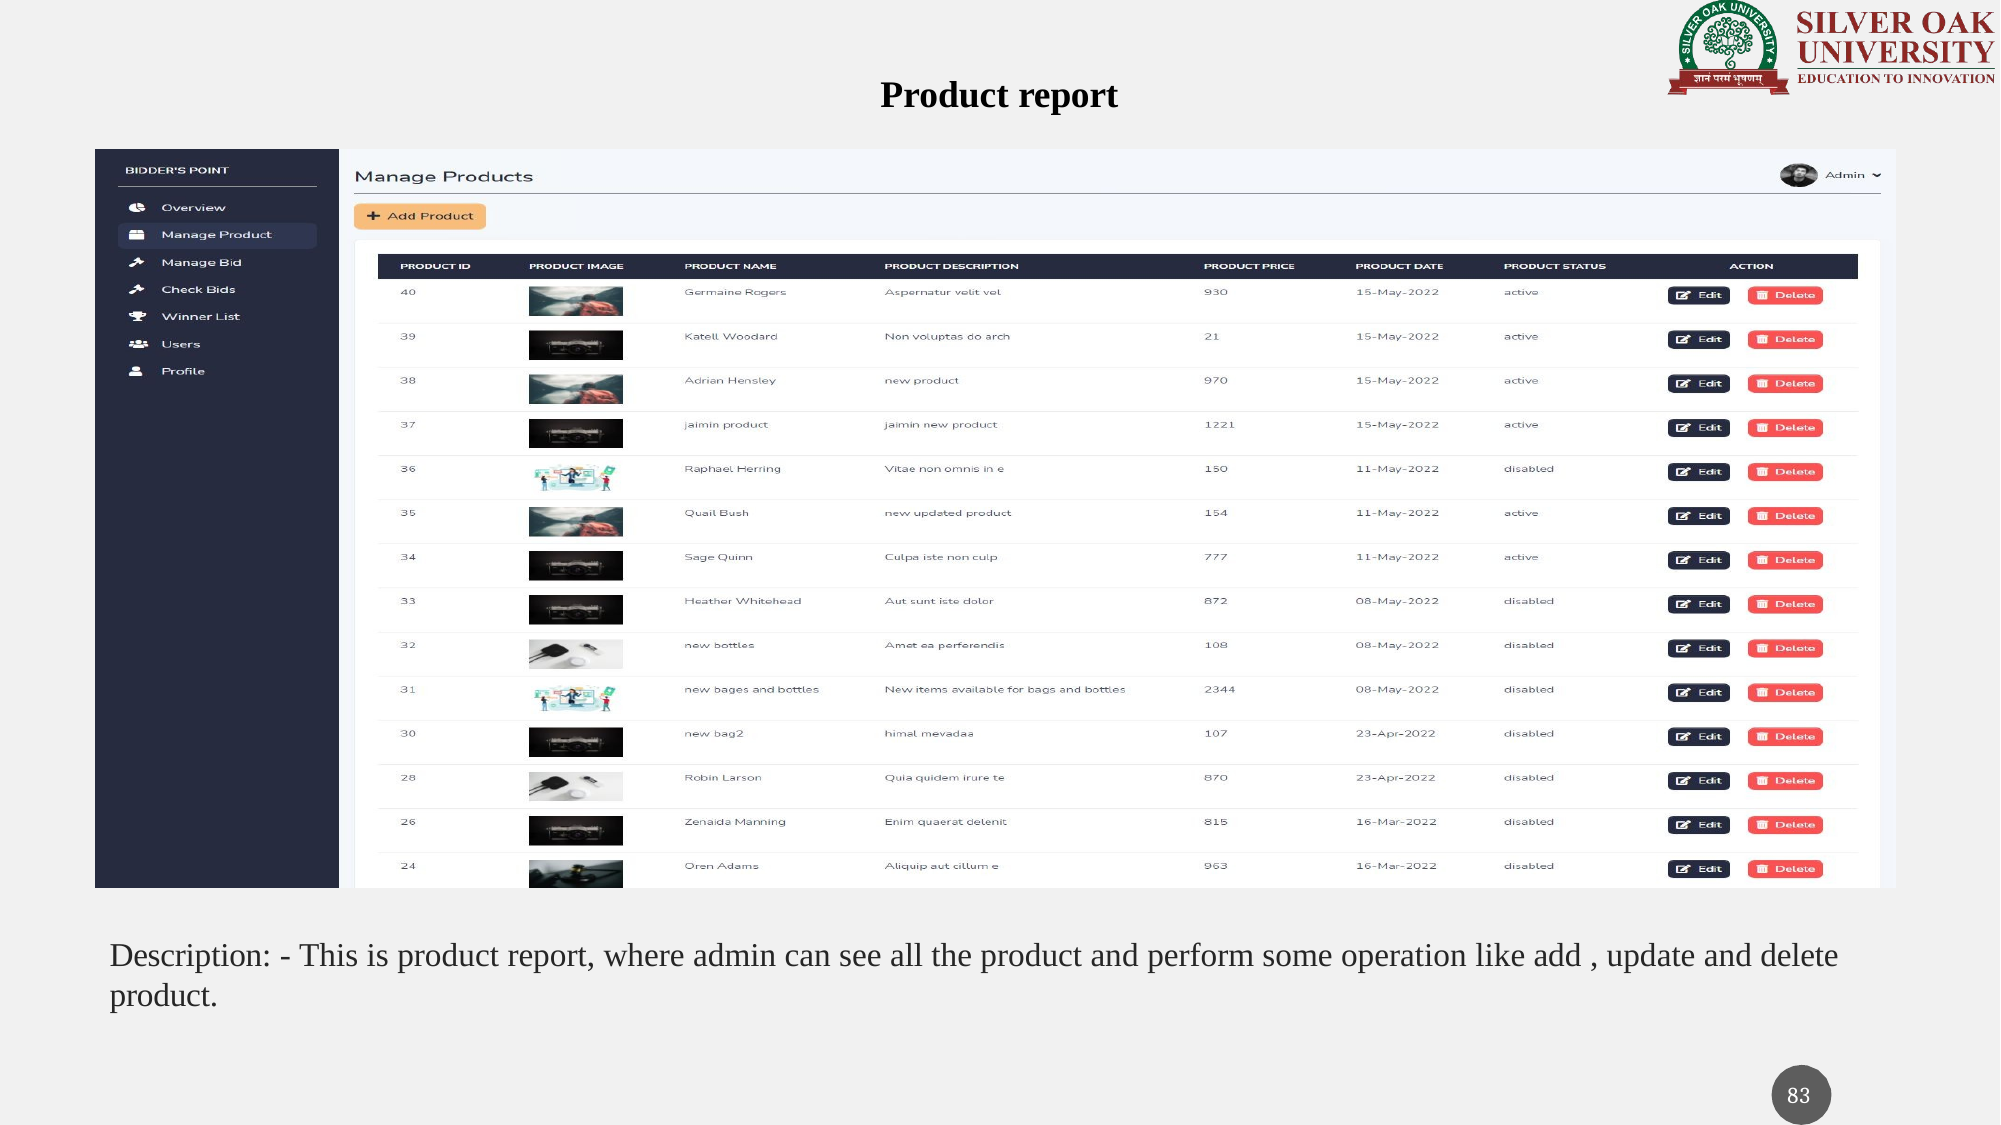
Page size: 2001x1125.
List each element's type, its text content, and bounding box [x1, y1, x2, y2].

slide_number 83 [1781, 1079, 1848, 1125]
text_box Description: - This is product report, where admin can see all the product and perform some operation like add , update and delete product. [107, 930, 1844, 1013]
title Product report [497, 10, 1503, 146]
picture [1667, 0, 1995, 95]
picture [95, 149, 1896, 888]
text_box [1771, 1064, 1827, 1117]
